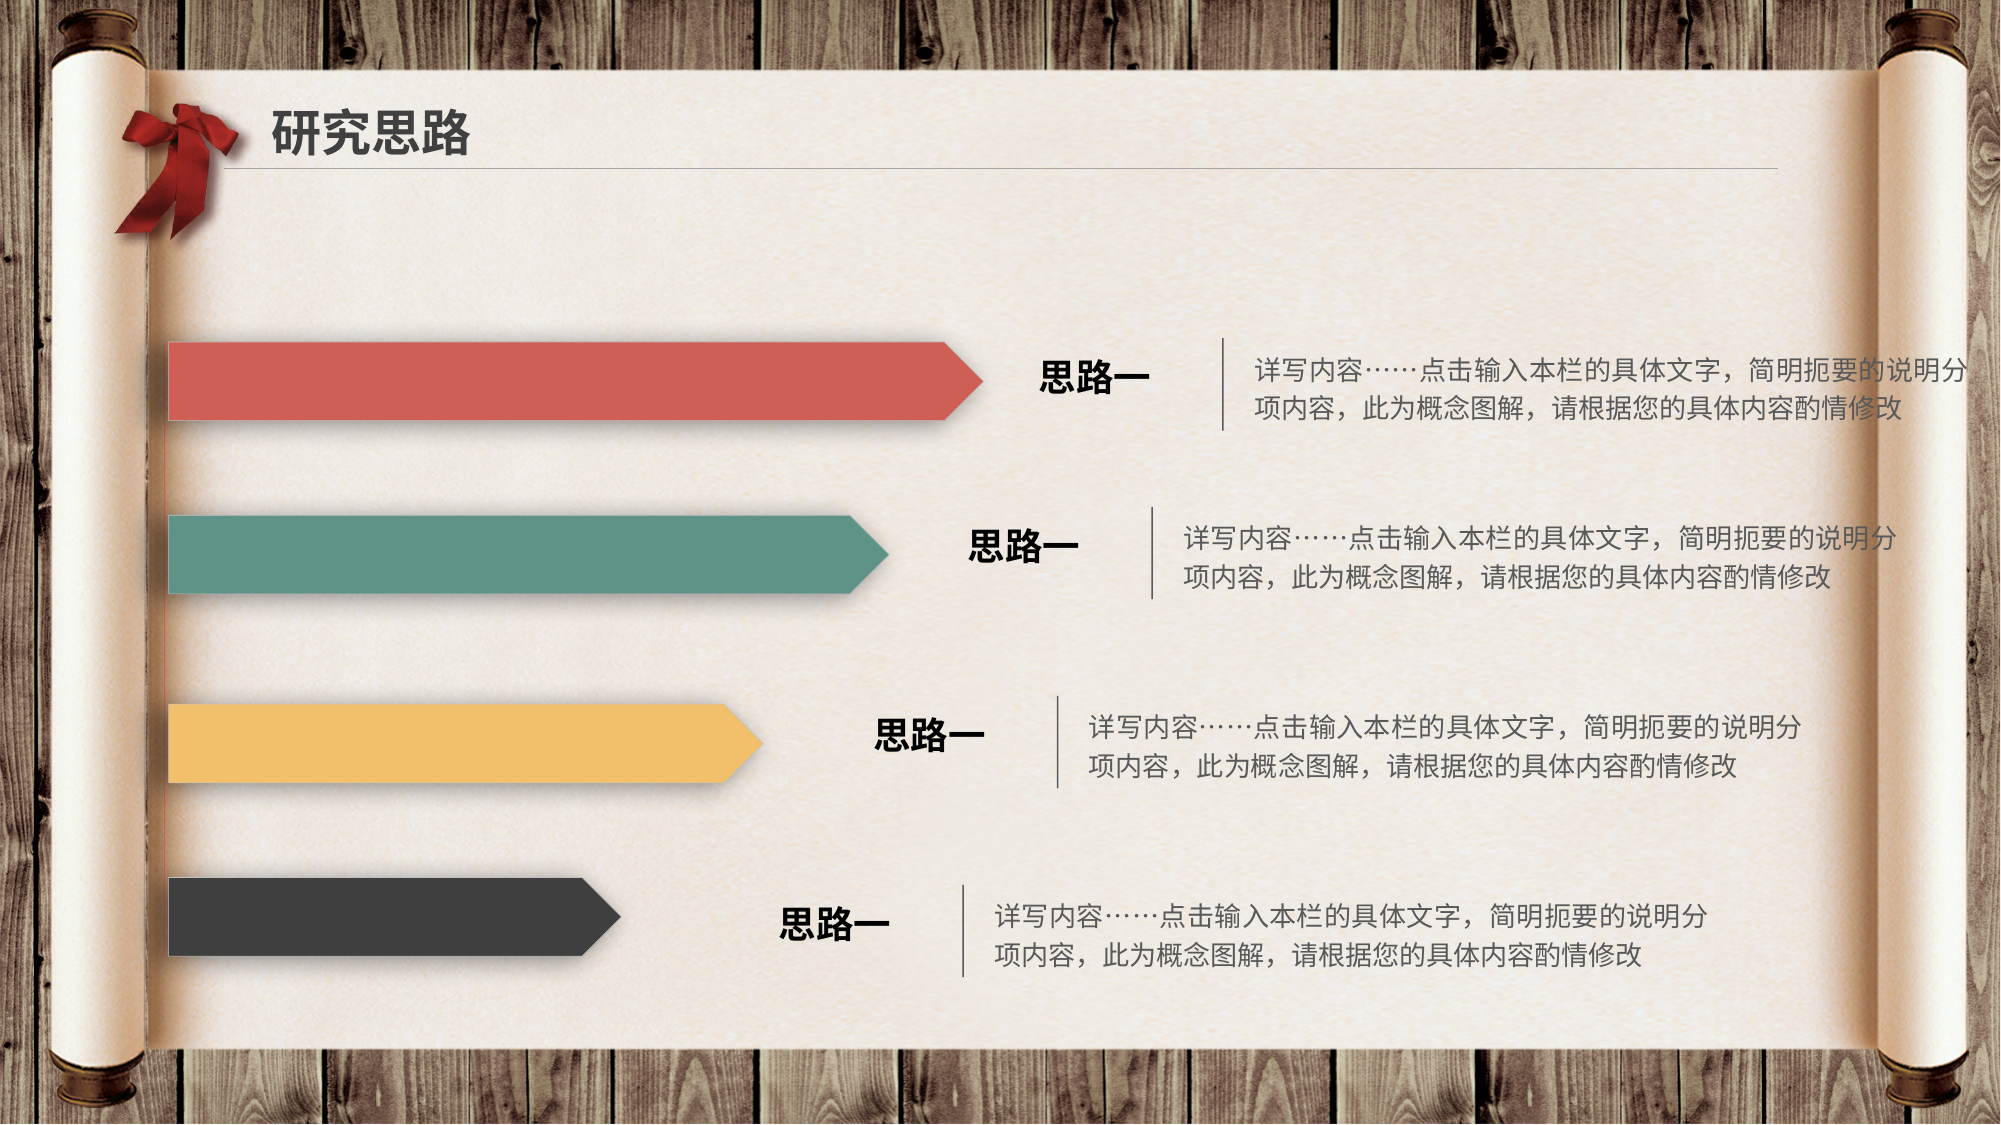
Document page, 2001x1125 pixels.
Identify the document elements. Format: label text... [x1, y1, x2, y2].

text_box 详写内容……点击输入本栏的具体文字，简明扼要的说明分项内容，此为概念图解，请根据您的具体内容酌情修改 [1088, 704, 1804, 783]
text_box [167, 703, 765, 784]
text_box 思路一 [921, 512, 1127, 578]
text_box [167, 340, 986, 422]
text_box 详写内容……点击输入本栏的具体文字，简明扼要的说明分项内容，此为概念图解，请根据您的具体内容酌情修改 [1183, 515, 1898, 594]
text_box 思路一 [732, 890, 938, 956]
text_box [167, 876, 623, 958]
text_box 研究思路 [261, 94, 1027, 168]
text_box [167, 514, 891, 596]
text_box 详写内容……点击输入本栏的具体文字，简明扼要的说明分项内容，此为概念图解，请根据您的具体内容酌情修改 [1254, 346, 1969, 425]
text_box 思路一 [992, 344, 1198, 409]
picture [0, 0, 2001, 1125]
text_box 思路一 [826, 701, 1033, 767]
text_box 详写内容……点击输入本栏的具体文字，简明扼要的说明分项内容，此为概念图解，请根据您的具体内容酌情修改 [994, 893, 1709, 972]
